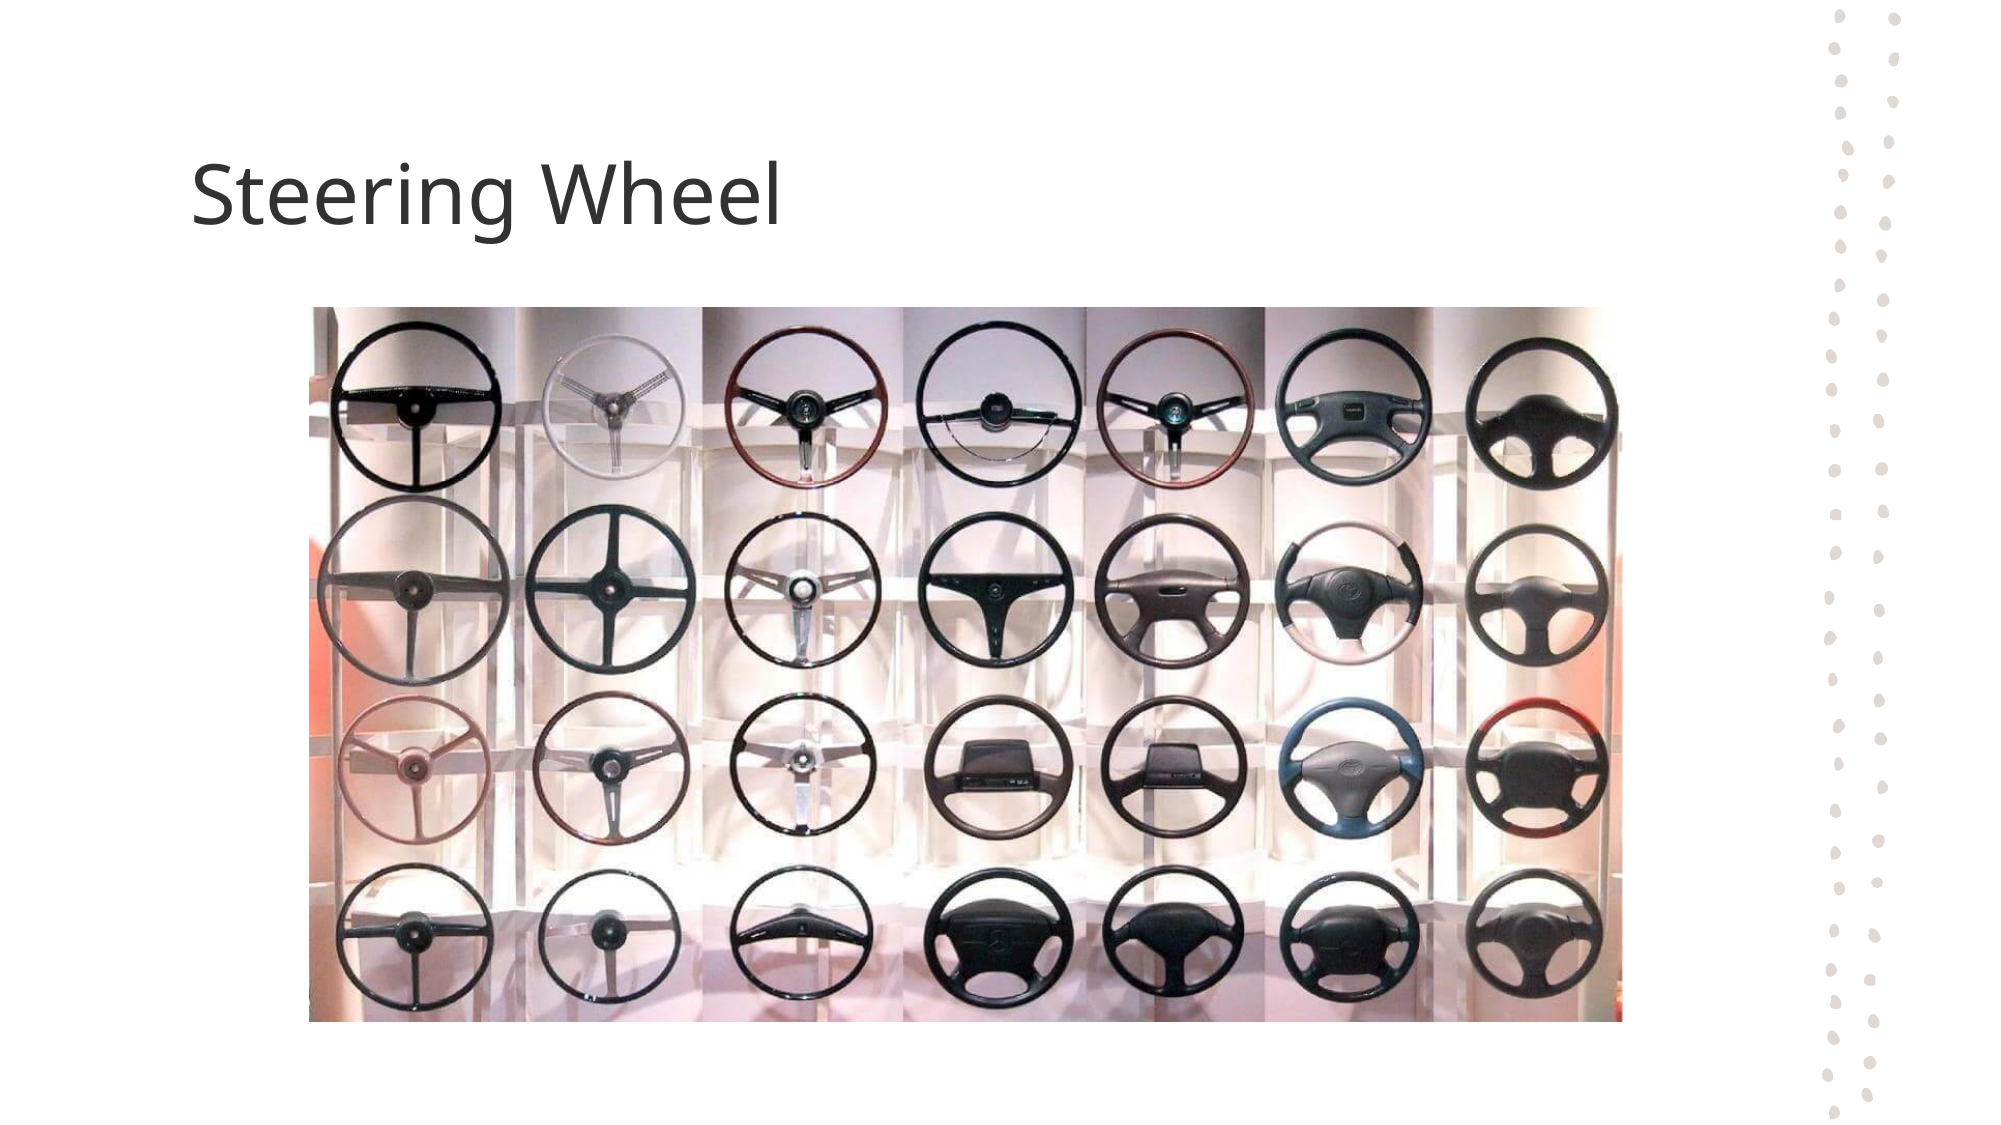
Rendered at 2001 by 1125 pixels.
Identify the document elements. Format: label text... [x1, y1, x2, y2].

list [309, 307, 1623, 1022]
title Steering Wheel [175, 82, 1756, 300]
